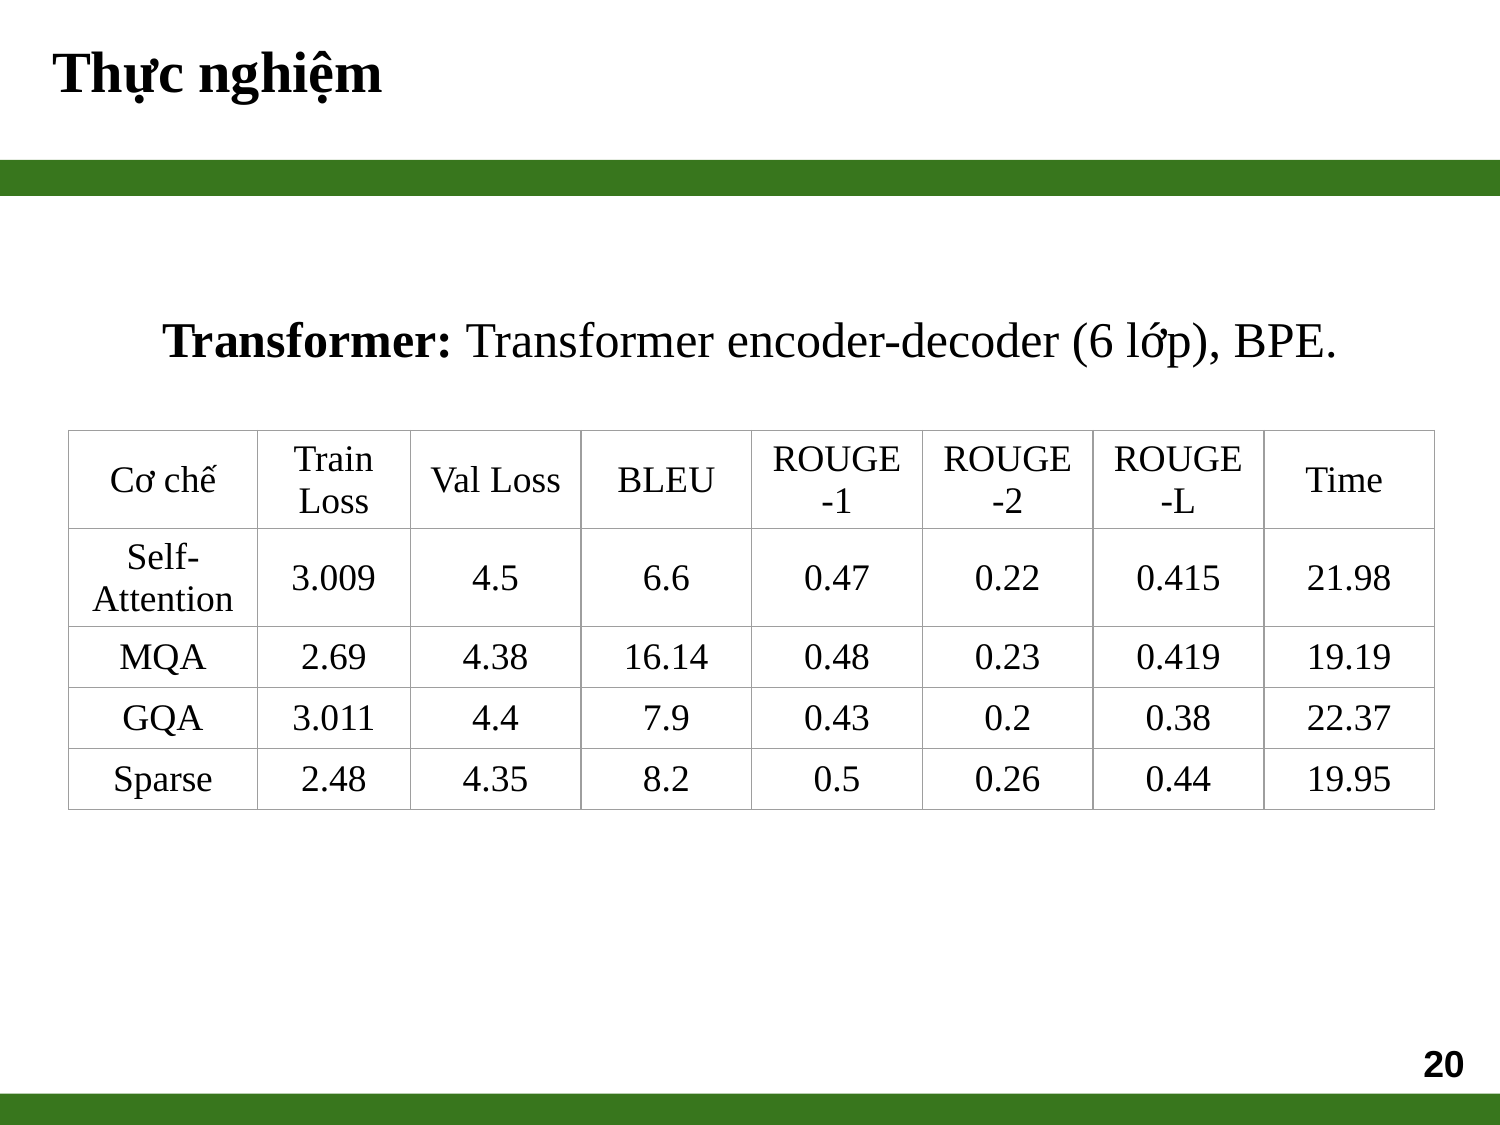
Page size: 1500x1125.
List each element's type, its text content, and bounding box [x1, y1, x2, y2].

table_header ROUGE-L [1094, 431, 1263, 528]
table_cell 0.44 [1094, 749, 1263, 809]
table_cell Self-Attention [69, 529, 257, 626]
table_cell 2.69 [258, 627, 410, 687]
table_cell 22.37 [1265, 688, 1434, 748]
table_cell 16.14 [582, 627, 751, 687]
table_cell 0.26 [923, 749, 1092, 809]
table_header ROUGE-2 [923, 431, 1092, 528]
text_box Transformer: Transformer encoder-decoder (6 lớp), BPE. [147, 299, 1353, 375]
title Thực nghiệm [37, 18, 1435, 145]
table_cell 2.48 [258, 749, 410, 809]
table_cell GQA [69, 688, 257, 748]
table_cell 19.95 [1265, 749, 1434, 809]
table_cell 0.43 [752, 688, 922, 748]
table_cell MQA [69, 627, 257, 687]
table_cell 3.009 [258, 529, 410, 626]
table_cell 6.6 [582, 529, 751, 626]
table_header ROUGE-1 [752, 431, 922, 528]
table_cell 4.35 [411, 749, 580, 809]
table_cell 3.011 [258, 688, 410, 748]
table_header Time [1265, 431, 1434, 528]
table_cell 21.98 [1265, 529, 1434, 626]
table_header Val Loss [411, 431, 580, 528]
table_cell 0.2 [923, 688, 1092, 748]
table_cell 0.419 [1094, 627, 1263, 687]
table_header Cơ chế [69, 431, 257, 528]
table_header Train Loss [258, 431, 410, 528]
table_cell Sparse [69, 749, 257, 809]
table_header BLEU [582, 431, 751, 528]
table_cell 4.5 [411, 529, 580, 626]
slide_number 20 [1389, 1019, 1480, 1106]
table_cell 0.415 [1094, 529, 1263, 626]
table_cell 0.23 [923, 627, 1092, 687]
table_cell 4.4 [411, 688, 580, 748]
table_cell 0.22 [923, 529, 1092, 626]
table_cell 8.2 [582, 749, 751, 809]
table_cell 0.48 [752, 627, 922, 687]
table_cell 0.47 [752, 529, 922, 626]
table_cell 19.19 [1265, 627, 1434, 687]
table_cell 0.5 [752, 749, 922, 809]
table_cell 4.38 [411, 627, 580, 687]
table_cell 0.38 [1094, 688, 1263, 748]
table_cell 7.9 [582, 688, 751, 748]
